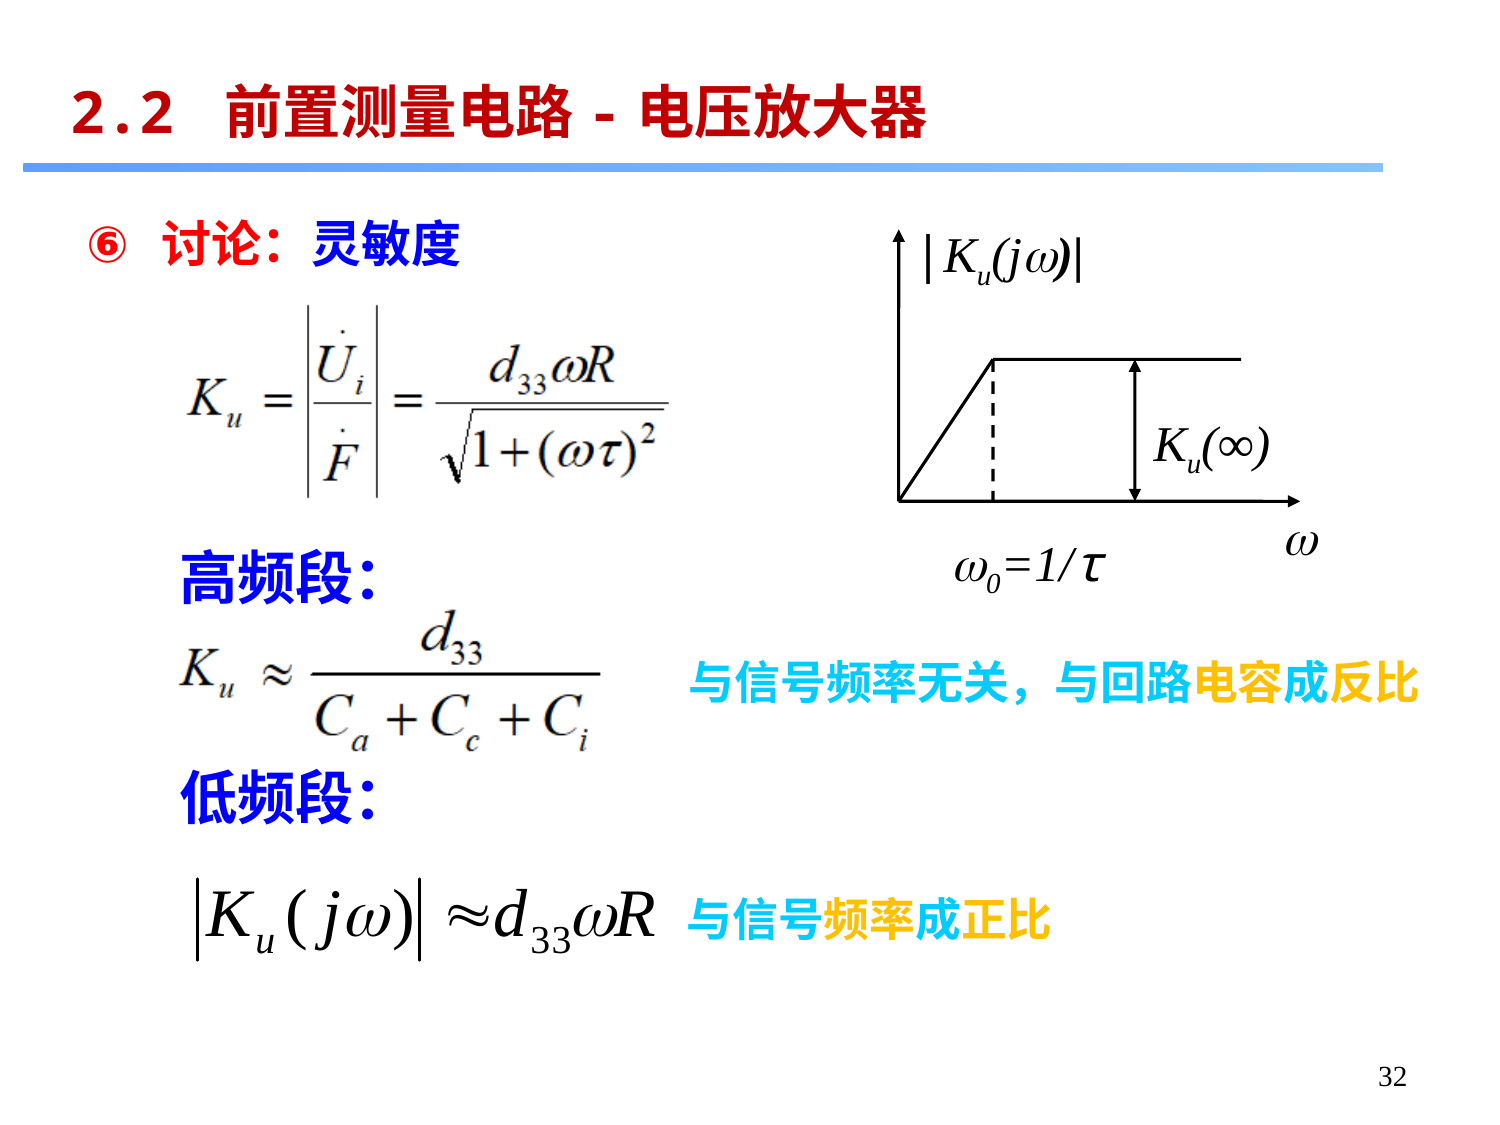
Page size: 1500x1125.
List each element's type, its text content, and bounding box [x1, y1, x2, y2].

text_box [184, 862, 668, 977]
slide_number 32 [1359, 1049, 1423, 1125]
picture [173, 296, 680, 506]
text_box 讨论：灵敏度 [71, 205, 585, 341]
text_box [21, 162, 1385, 174]
picture [173, 588, 624, 778]
text_box 2.2 前置测量电路-电压放大器 [55, 67, 1306, 153]
text_box 与信号频率成正比 [671, 882, 1068, 953]
text_box 与信号频率无关，与回路电容成反比 [673, 646, 1436, 716]
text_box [893, 180, 1383, 586]
